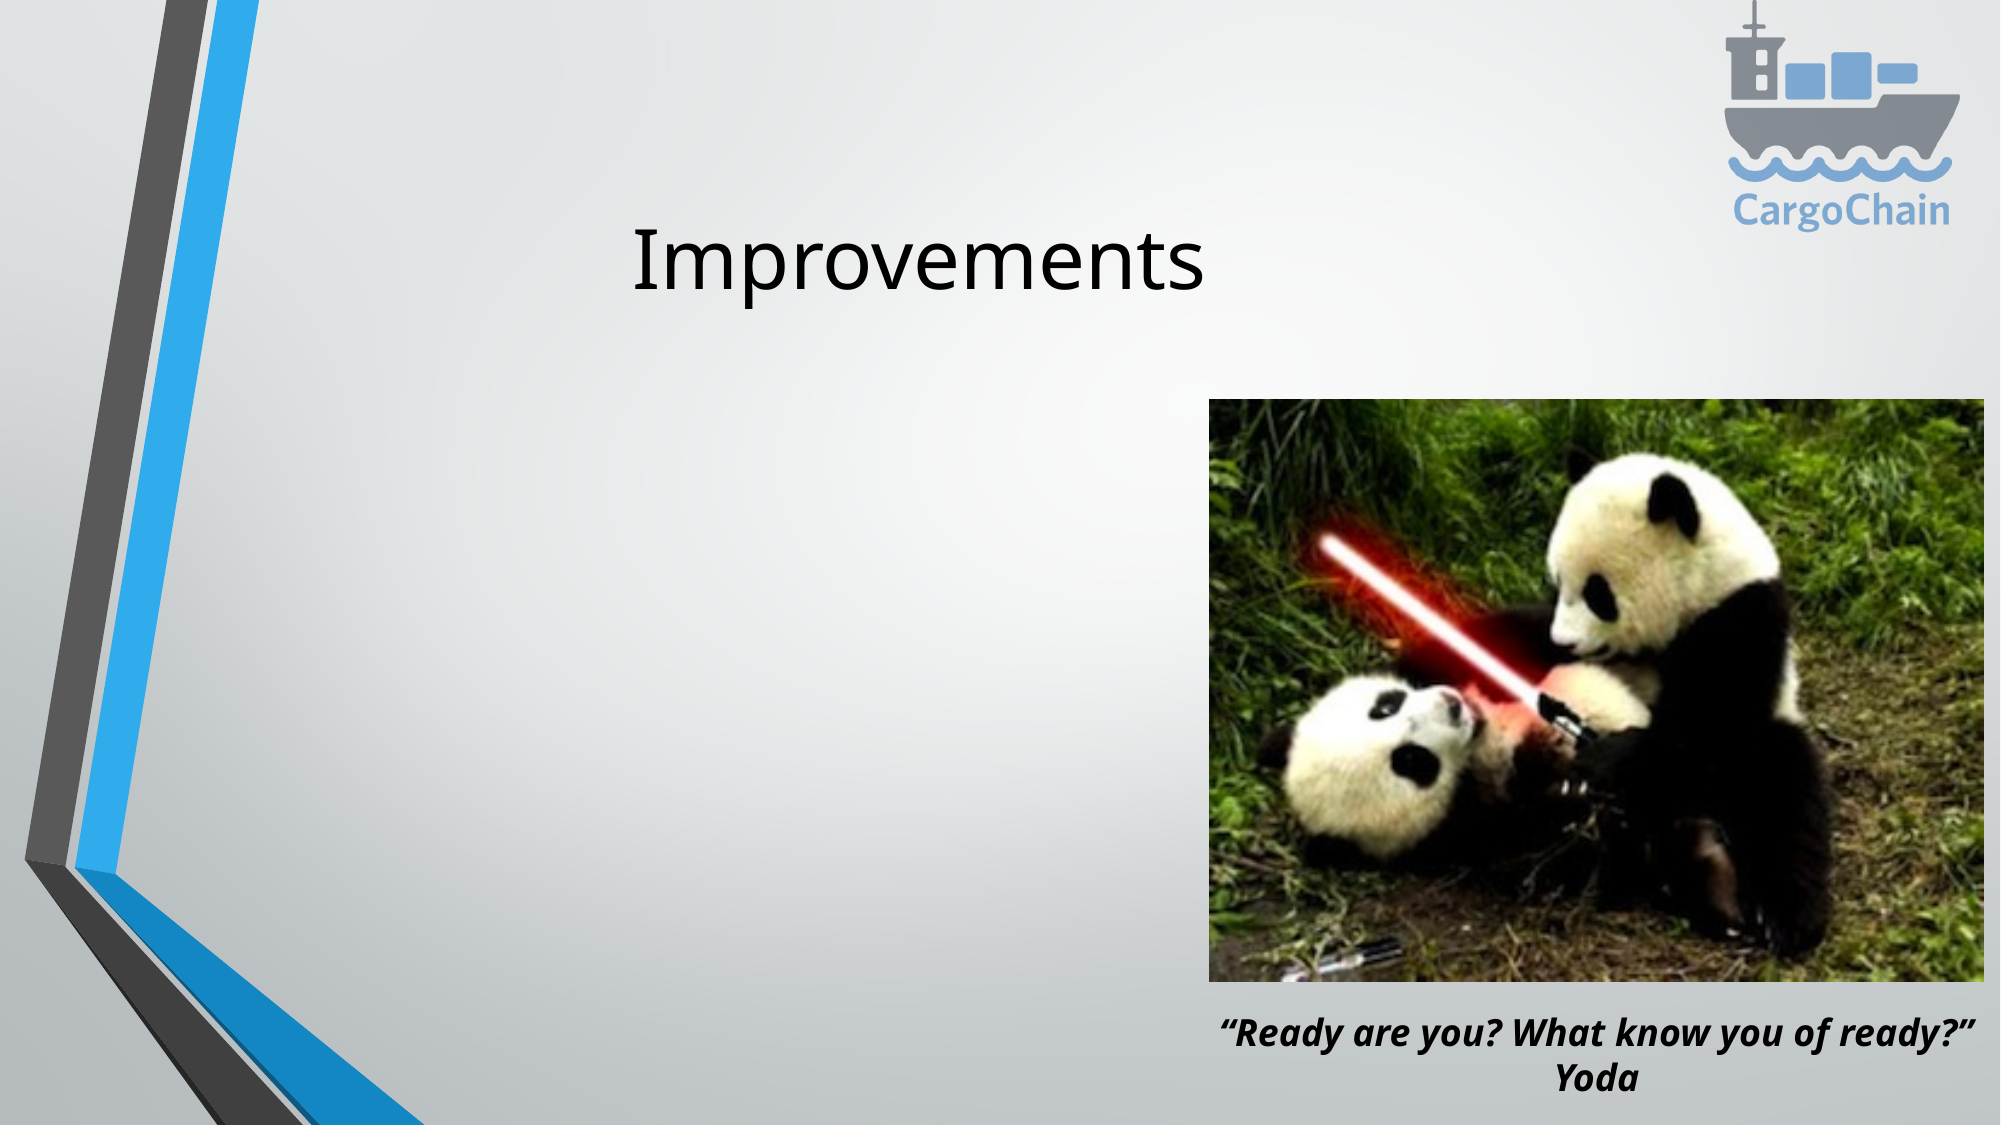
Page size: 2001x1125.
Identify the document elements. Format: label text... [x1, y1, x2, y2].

picture [1208, 399, 1985, 982]
text_box “Ready are you? What know you of ready?” Yoda [1204, 1002, 1989, 1107]
title Improvements [243, 112, 1597, 400]
